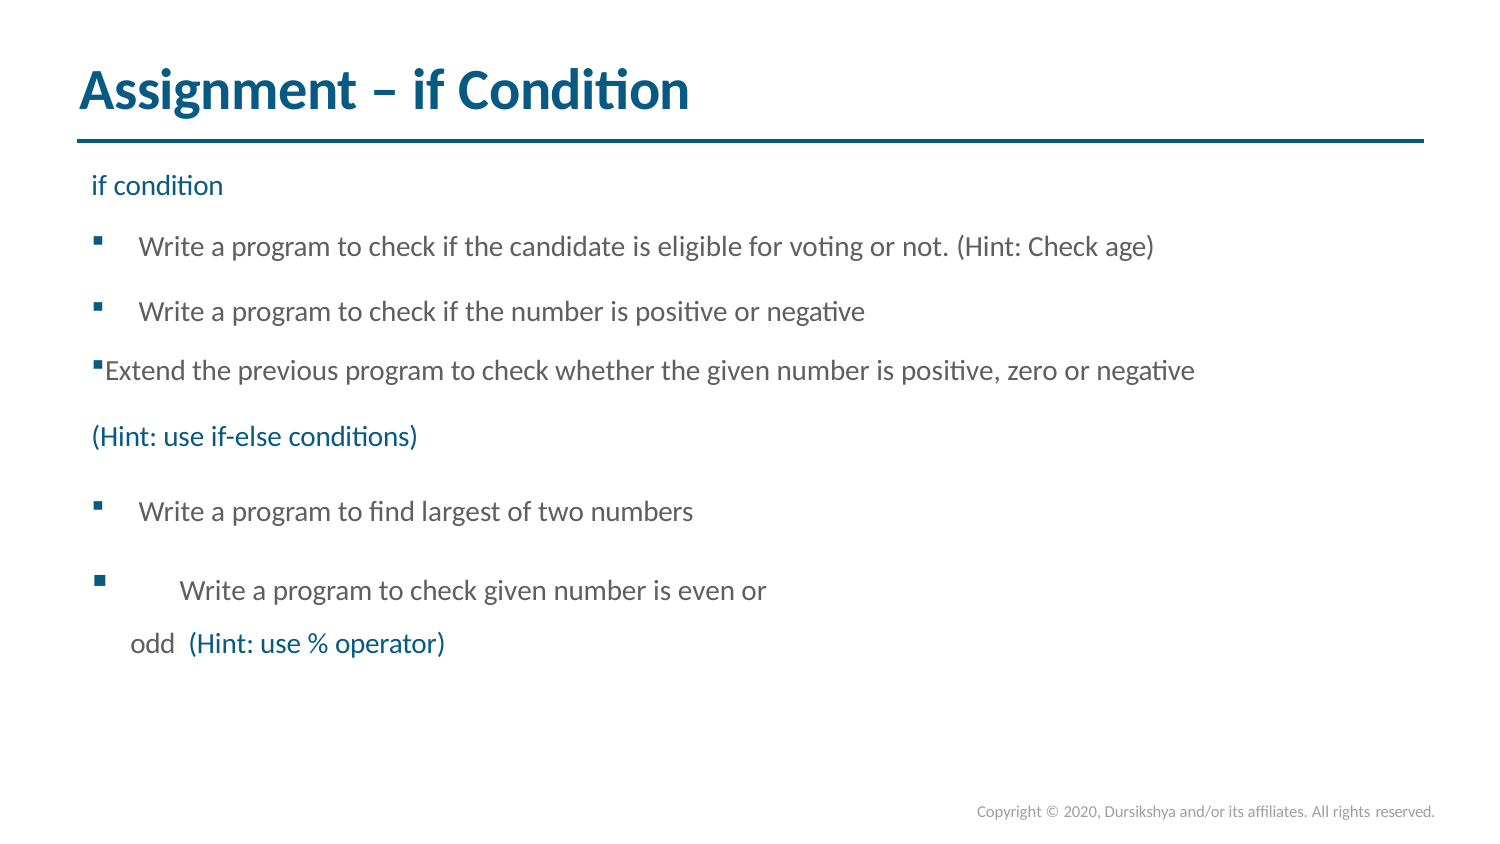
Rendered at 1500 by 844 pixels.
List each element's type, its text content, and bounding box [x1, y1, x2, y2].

text_box if condition Write a program to check if the candidate is eligible for voting or not. (Hint: Check age) Write a program to check if the number is positive or negative Extend the previous program to check whether the given number is positive, zero or negative (Hint: use if-else conditions) Write a program to find largest of two numbers Write a program to check given number is even or odd (Hint: use % operator) [89, 163, 1204, 660]
title Assignment – if Condition [77, 49, 697, 193]
footer Copyright © 2020, Dursikshya and/or its affiliates. All rights reserved. [975, 802, 1454, 844]
